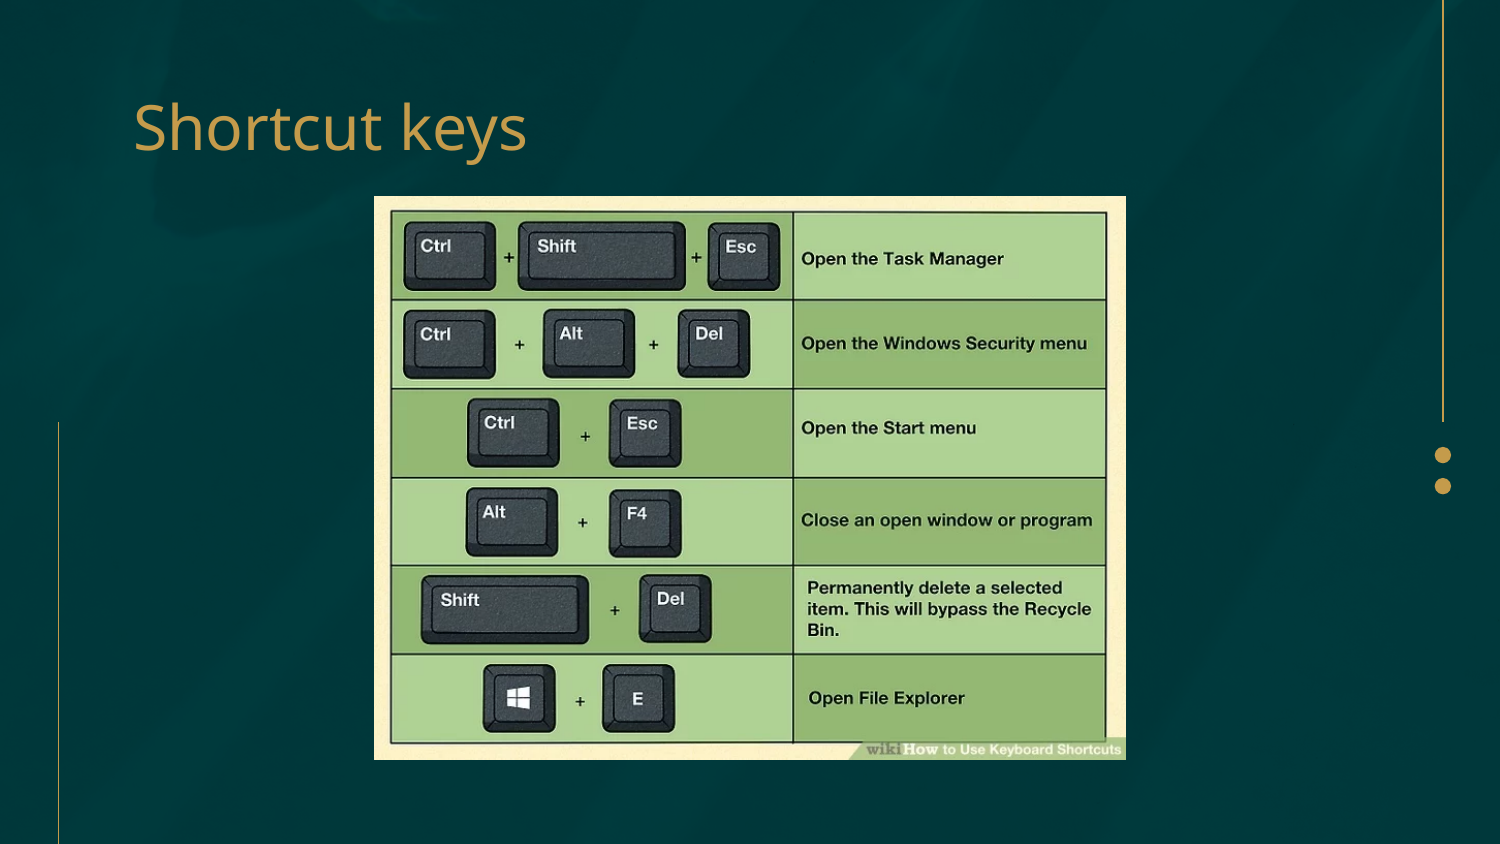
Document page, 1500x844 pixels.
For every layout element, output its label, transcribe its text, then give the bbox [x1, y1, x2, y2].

title Shortcut keys [118, 72, 1382, 167]
picture [0, 0, 1500, 844]
